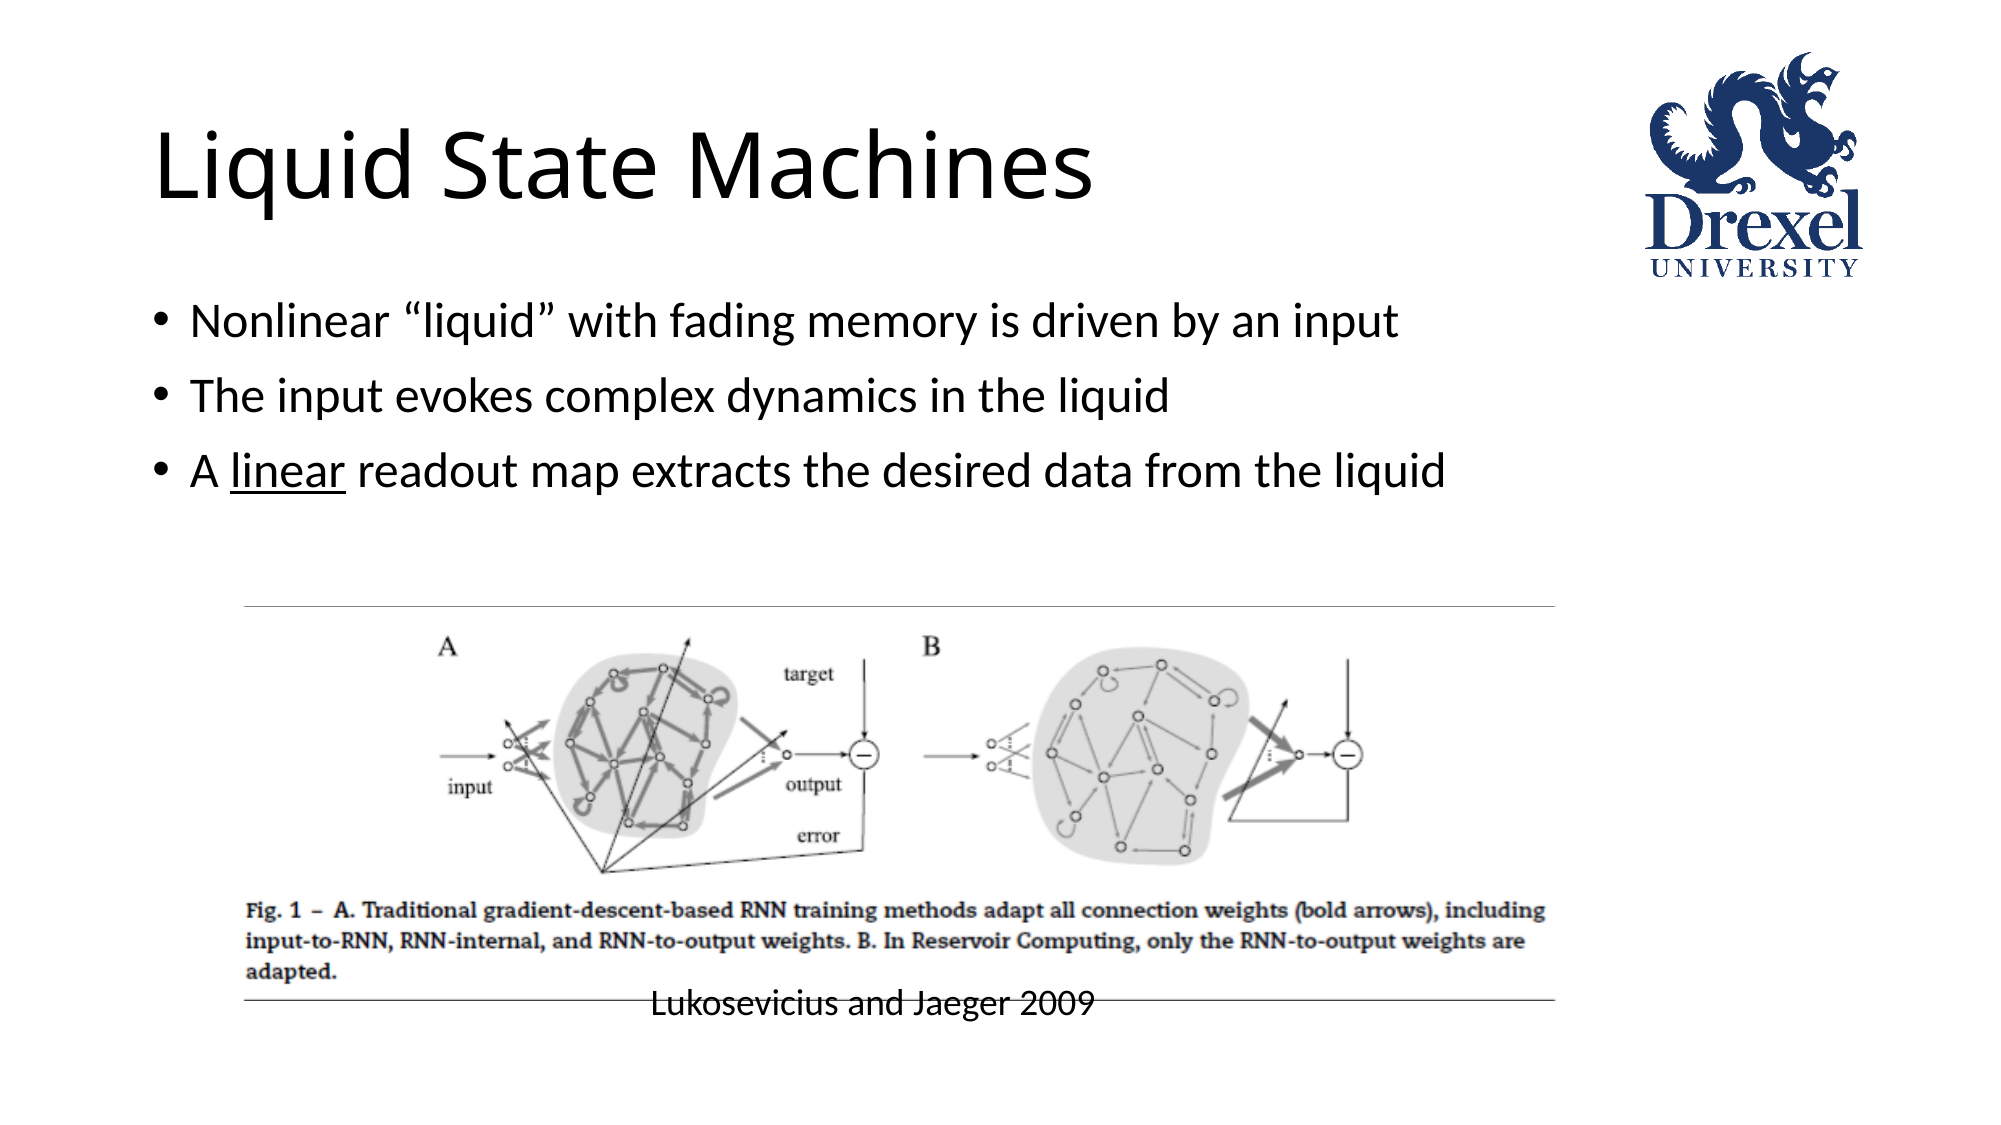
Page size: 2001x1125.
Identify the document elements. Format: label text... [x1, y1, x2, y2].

text_box Lukosevicius and Jaeger 2009 [635, 1001, 1111, 1030]
picture [1645, 52, 1863, 277]
picture [177, 606, 1622, 1001]
title Liquid State Machines [137, 59, 1288, 278]
list Nonlinear “liquid” with fading memory is driven by an input The input evokes complex dynamics in the liquid A linear readout map extracts the desired data from the liquid [137, 286, 1863, 1001]
